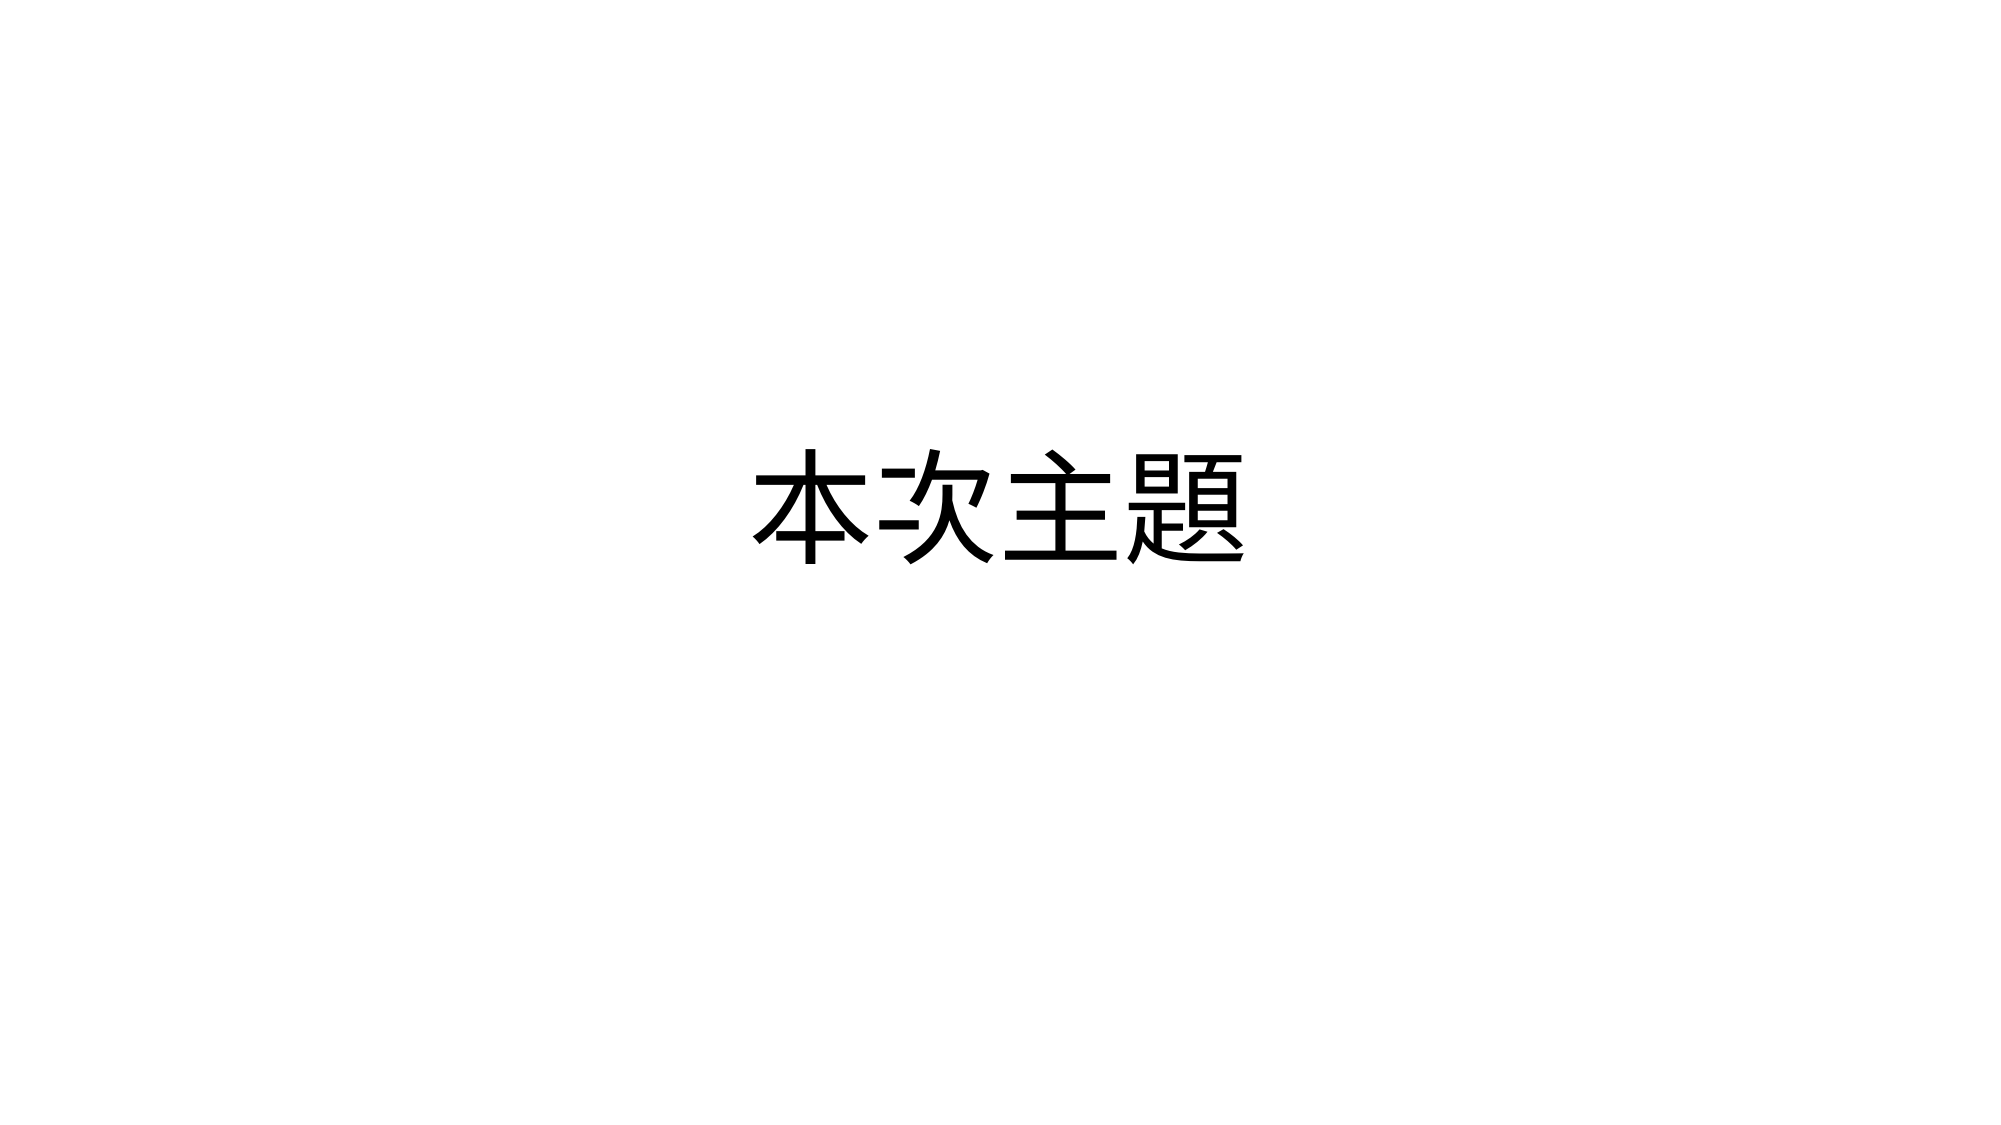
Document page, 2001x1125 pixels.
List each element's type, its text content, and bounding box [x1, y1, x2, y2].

title 本次主題 [136, 280, 1862, 749]
